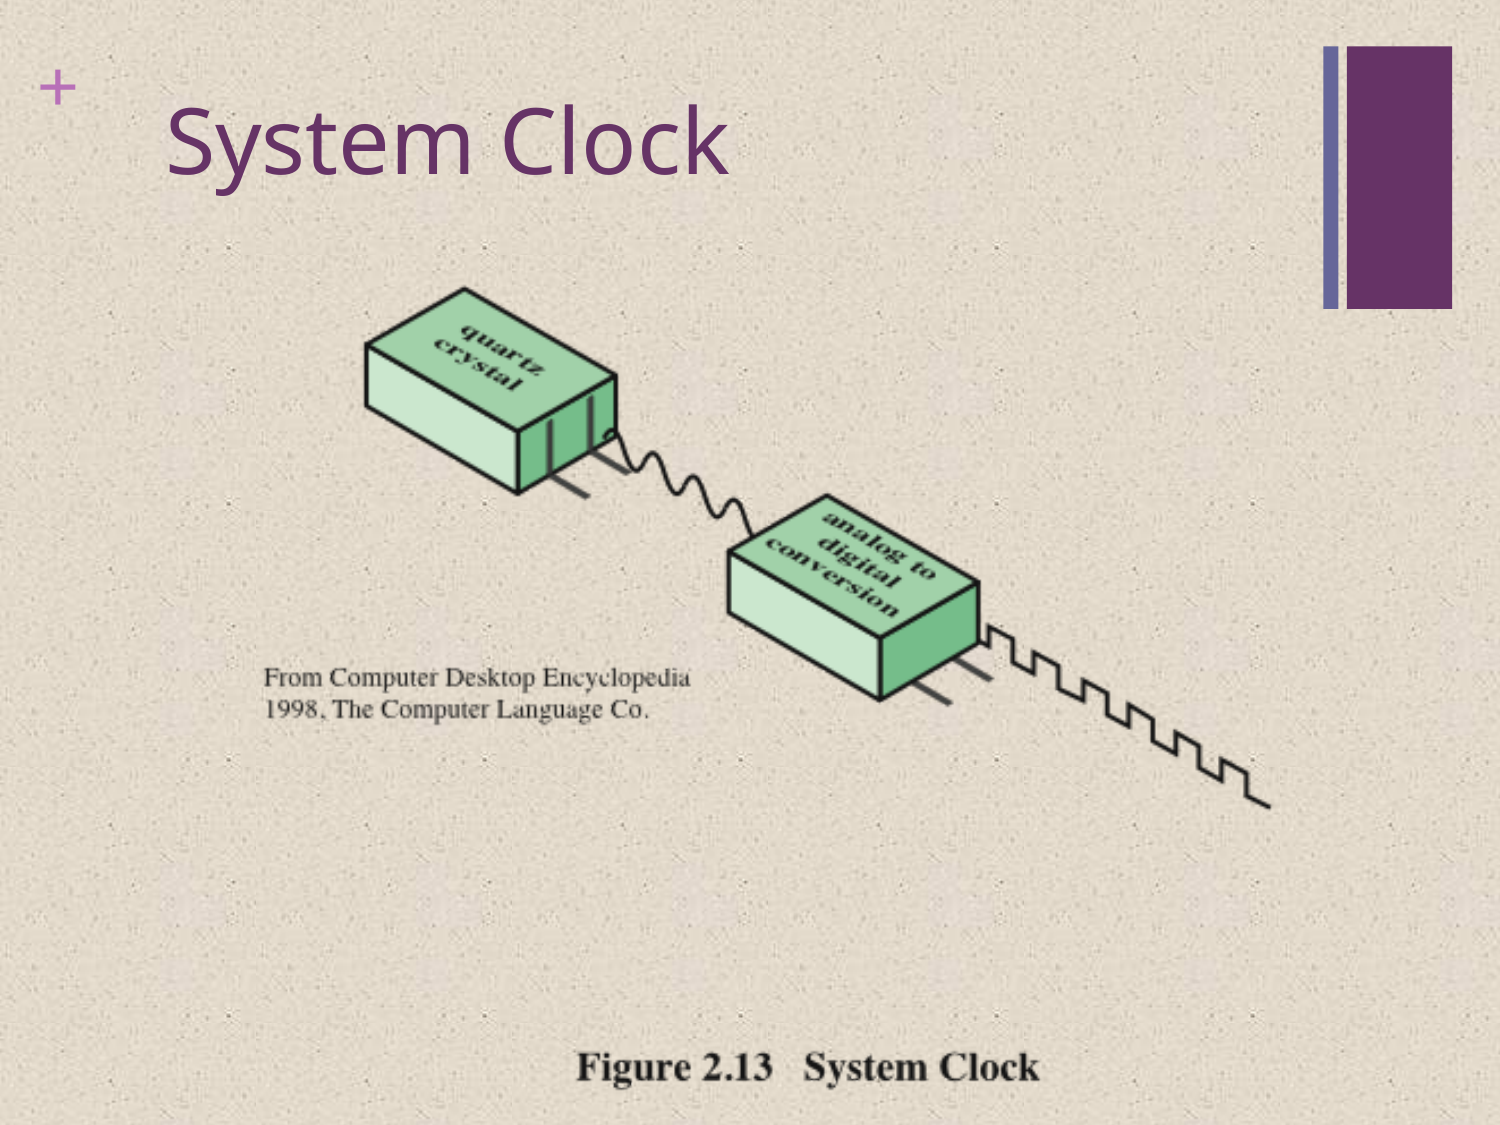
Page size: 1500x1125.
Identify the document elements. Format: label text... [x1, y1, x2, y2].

picture [0, 0, 1500, 1125]
picture [174, 194, 1351, 1125]
title System Clock [150, 75, 1390, 259]
